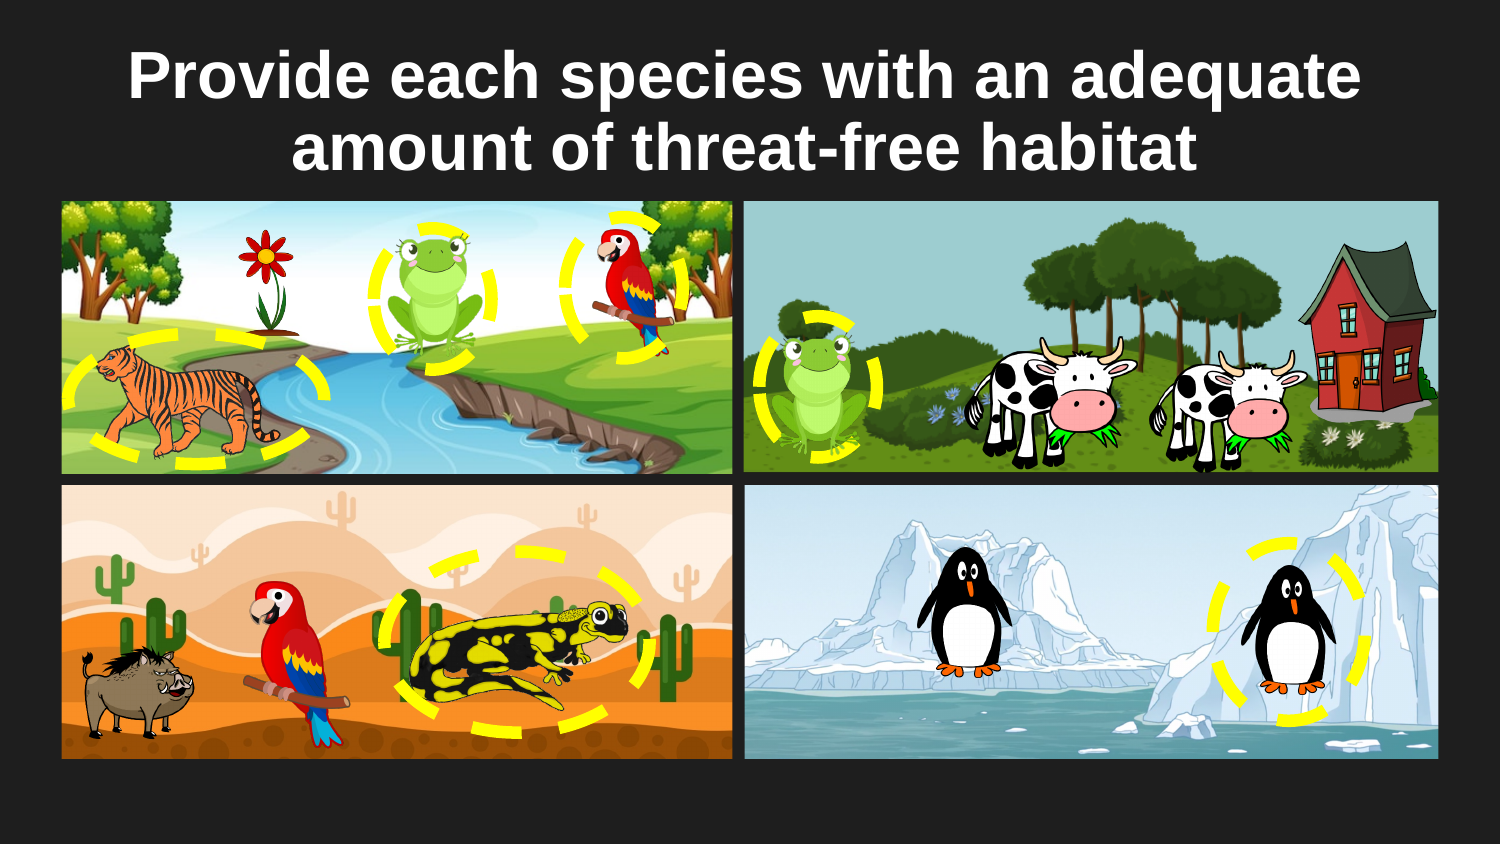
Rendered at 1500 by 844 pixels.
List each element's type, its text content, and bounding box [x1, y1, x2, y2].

picture [61, 485, 733, 759]
title Provide each species with an adequate amount of threat-free habitat [41, 17, 1450, 210]
picture [743, 201, 1439, 759]
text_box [723, 315, 908, 475]
picture [61, 201, 733, 475]
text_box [339, 217, 525, 377]
